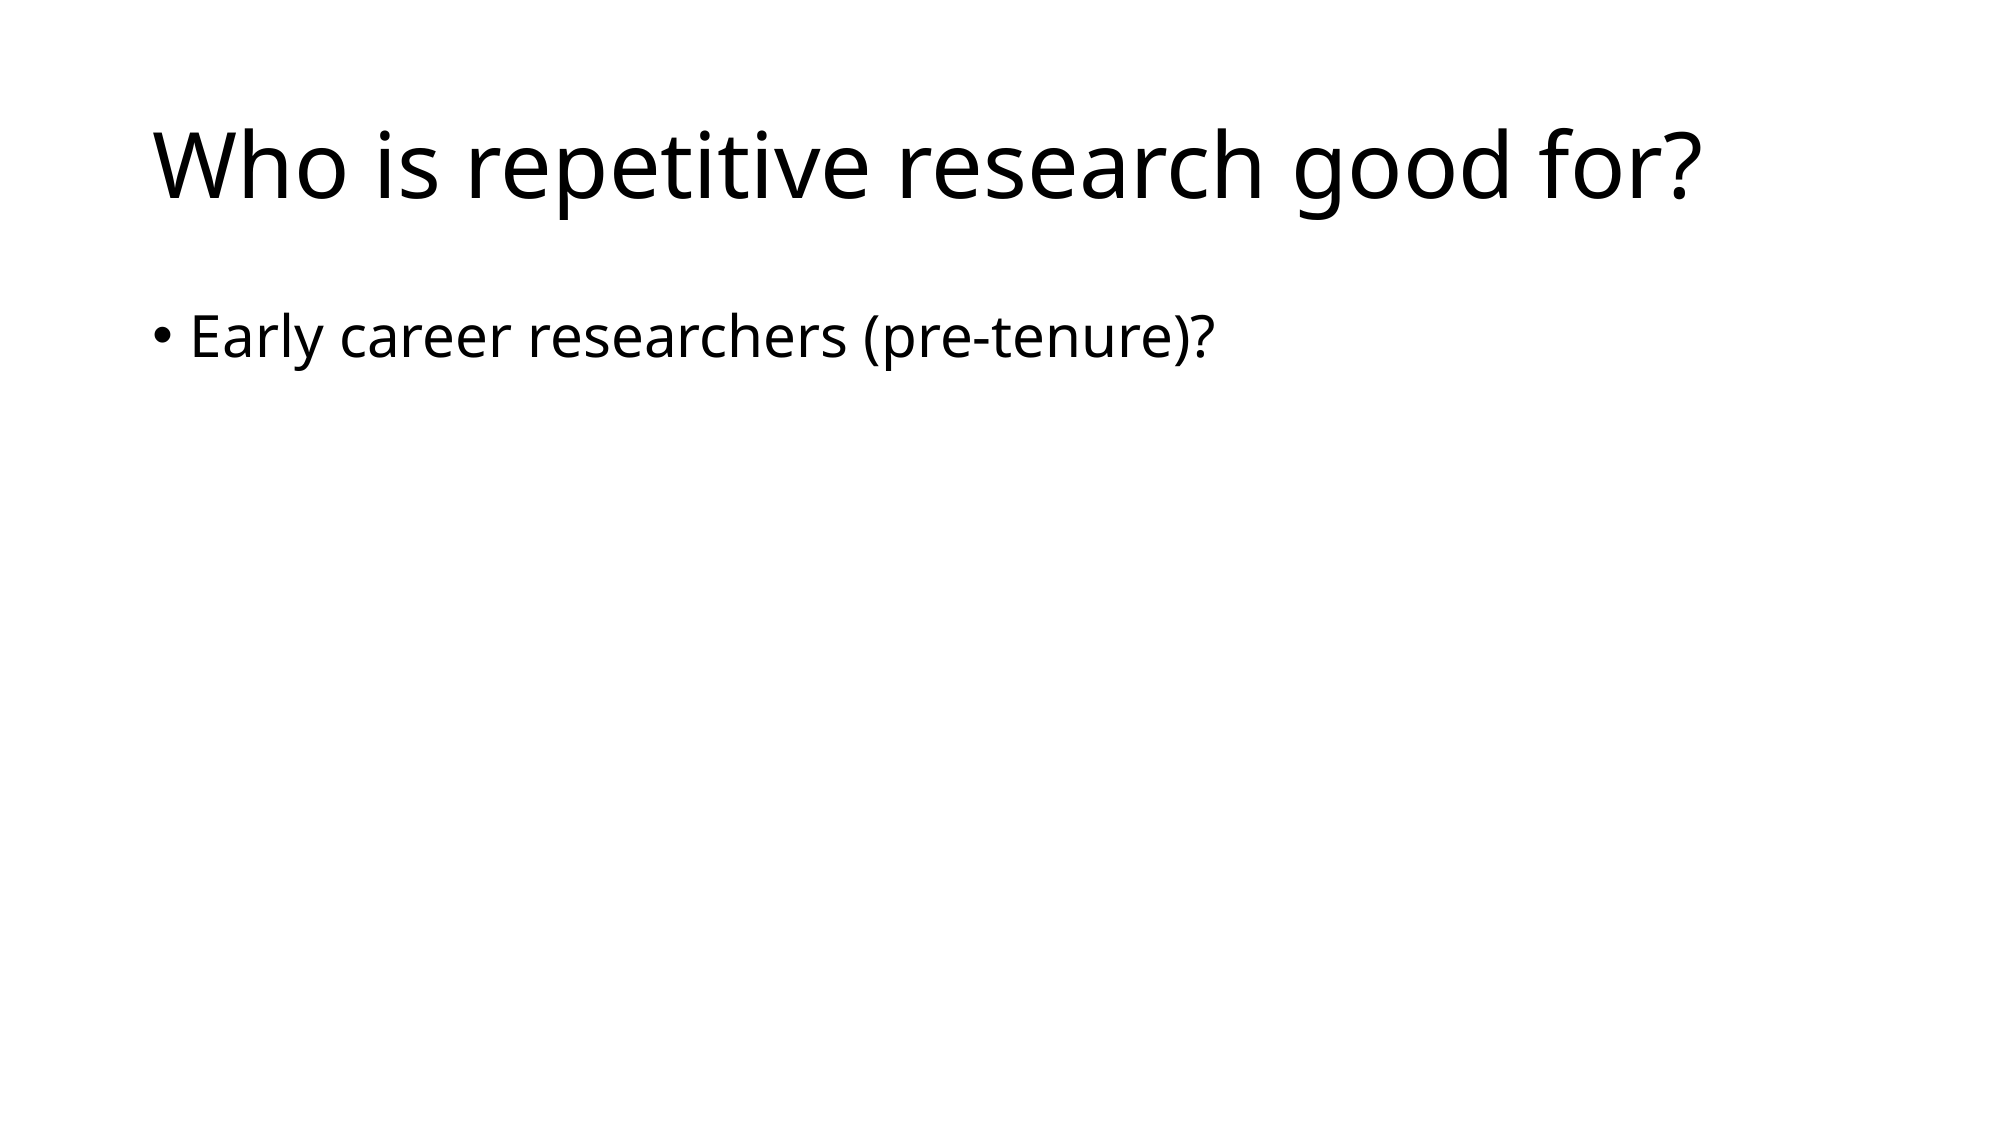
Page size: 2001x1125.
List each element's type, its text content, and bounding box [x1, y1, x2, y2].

title Who is repetitive research good for? [137, 59, 1863, 278]
list Early career researchers (pre-tenure)? [137, 299, 1863, 1014]
